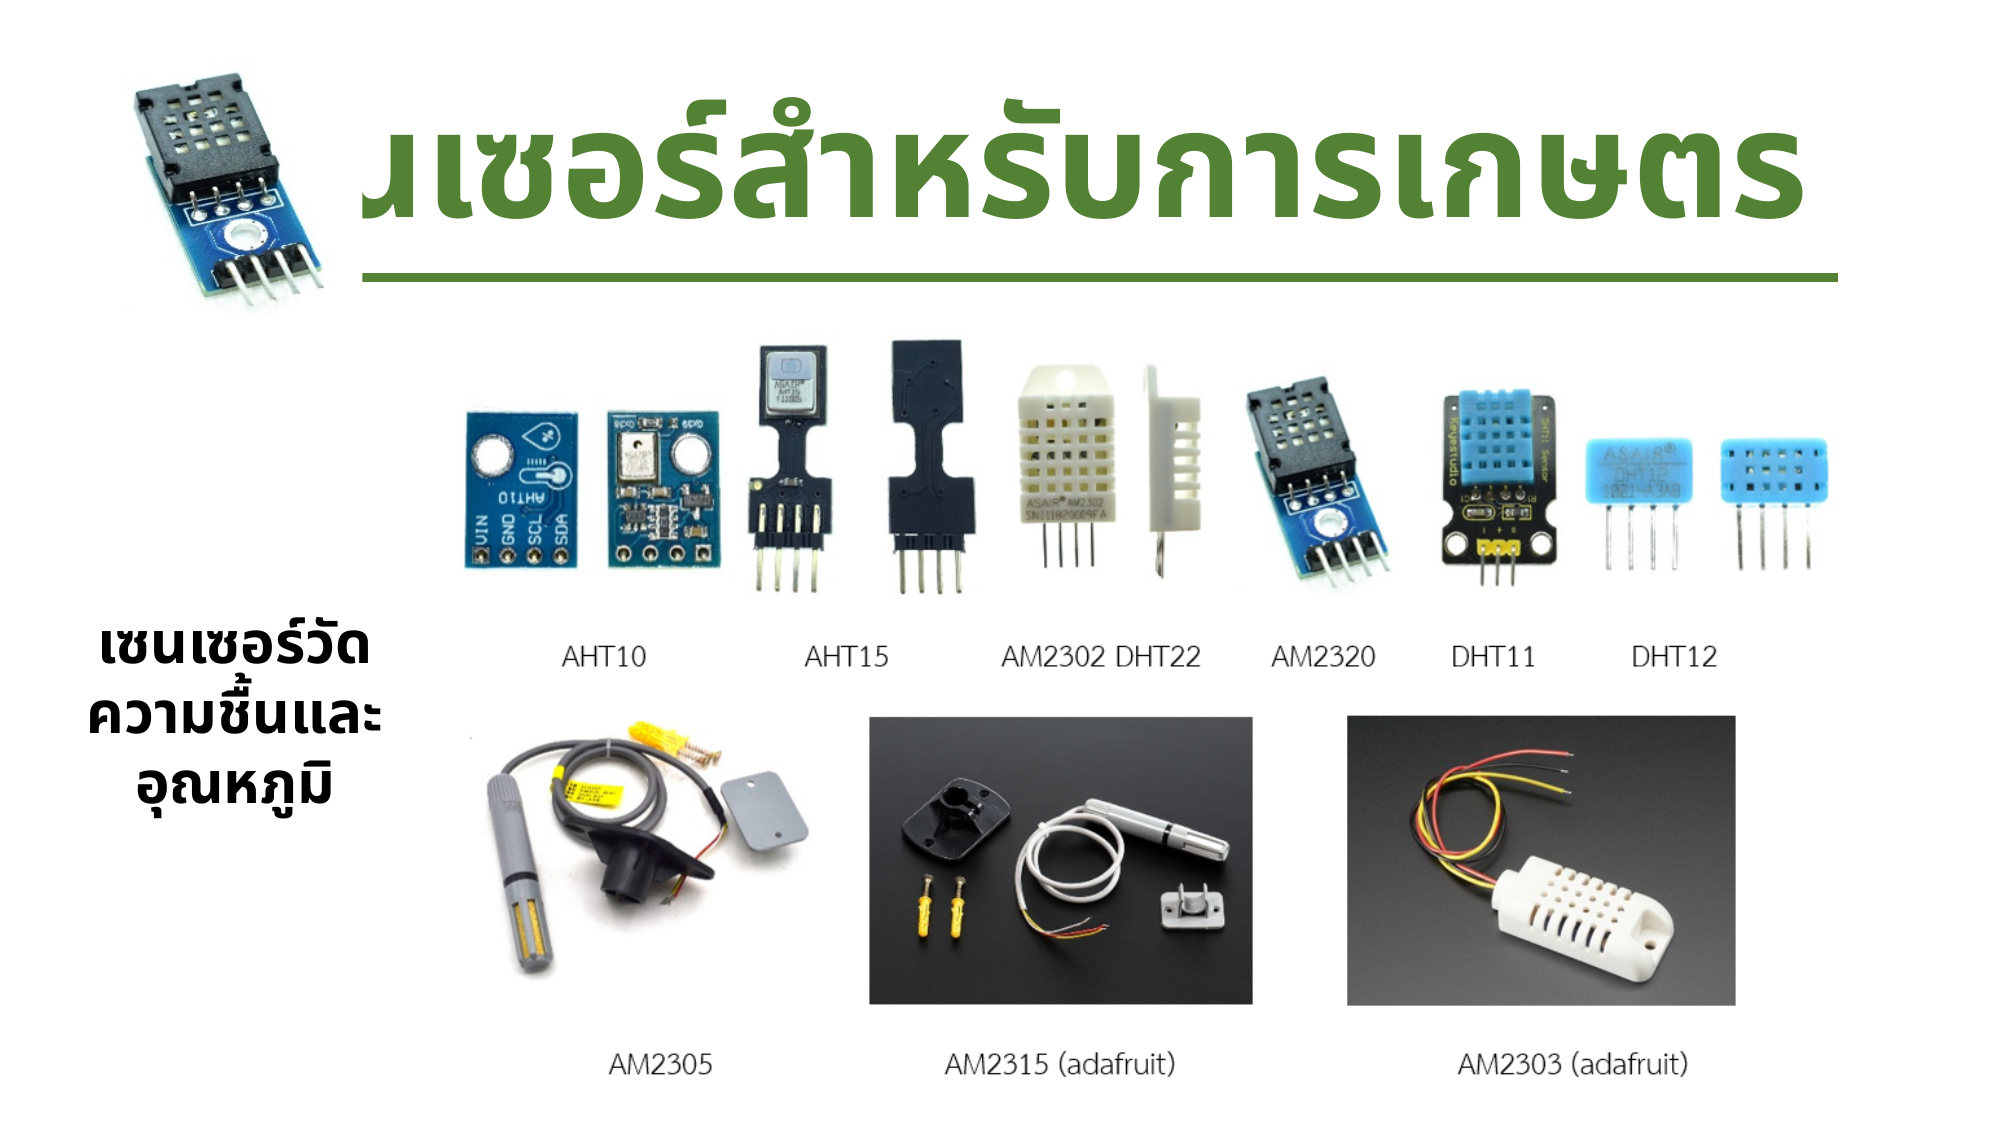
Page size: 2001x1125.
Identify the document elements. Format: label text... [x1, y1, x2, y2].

picture [456, 318, 1838, 1104]
picture [122, 59, 363, 319]
title เซ็นเซอร์สำหรับการเกษตร [363, 59, 1863, 278]
text_box เซนเซอร์วัด ความชื้นและ อุณหภูมิ [71, 597, 398, 823]
